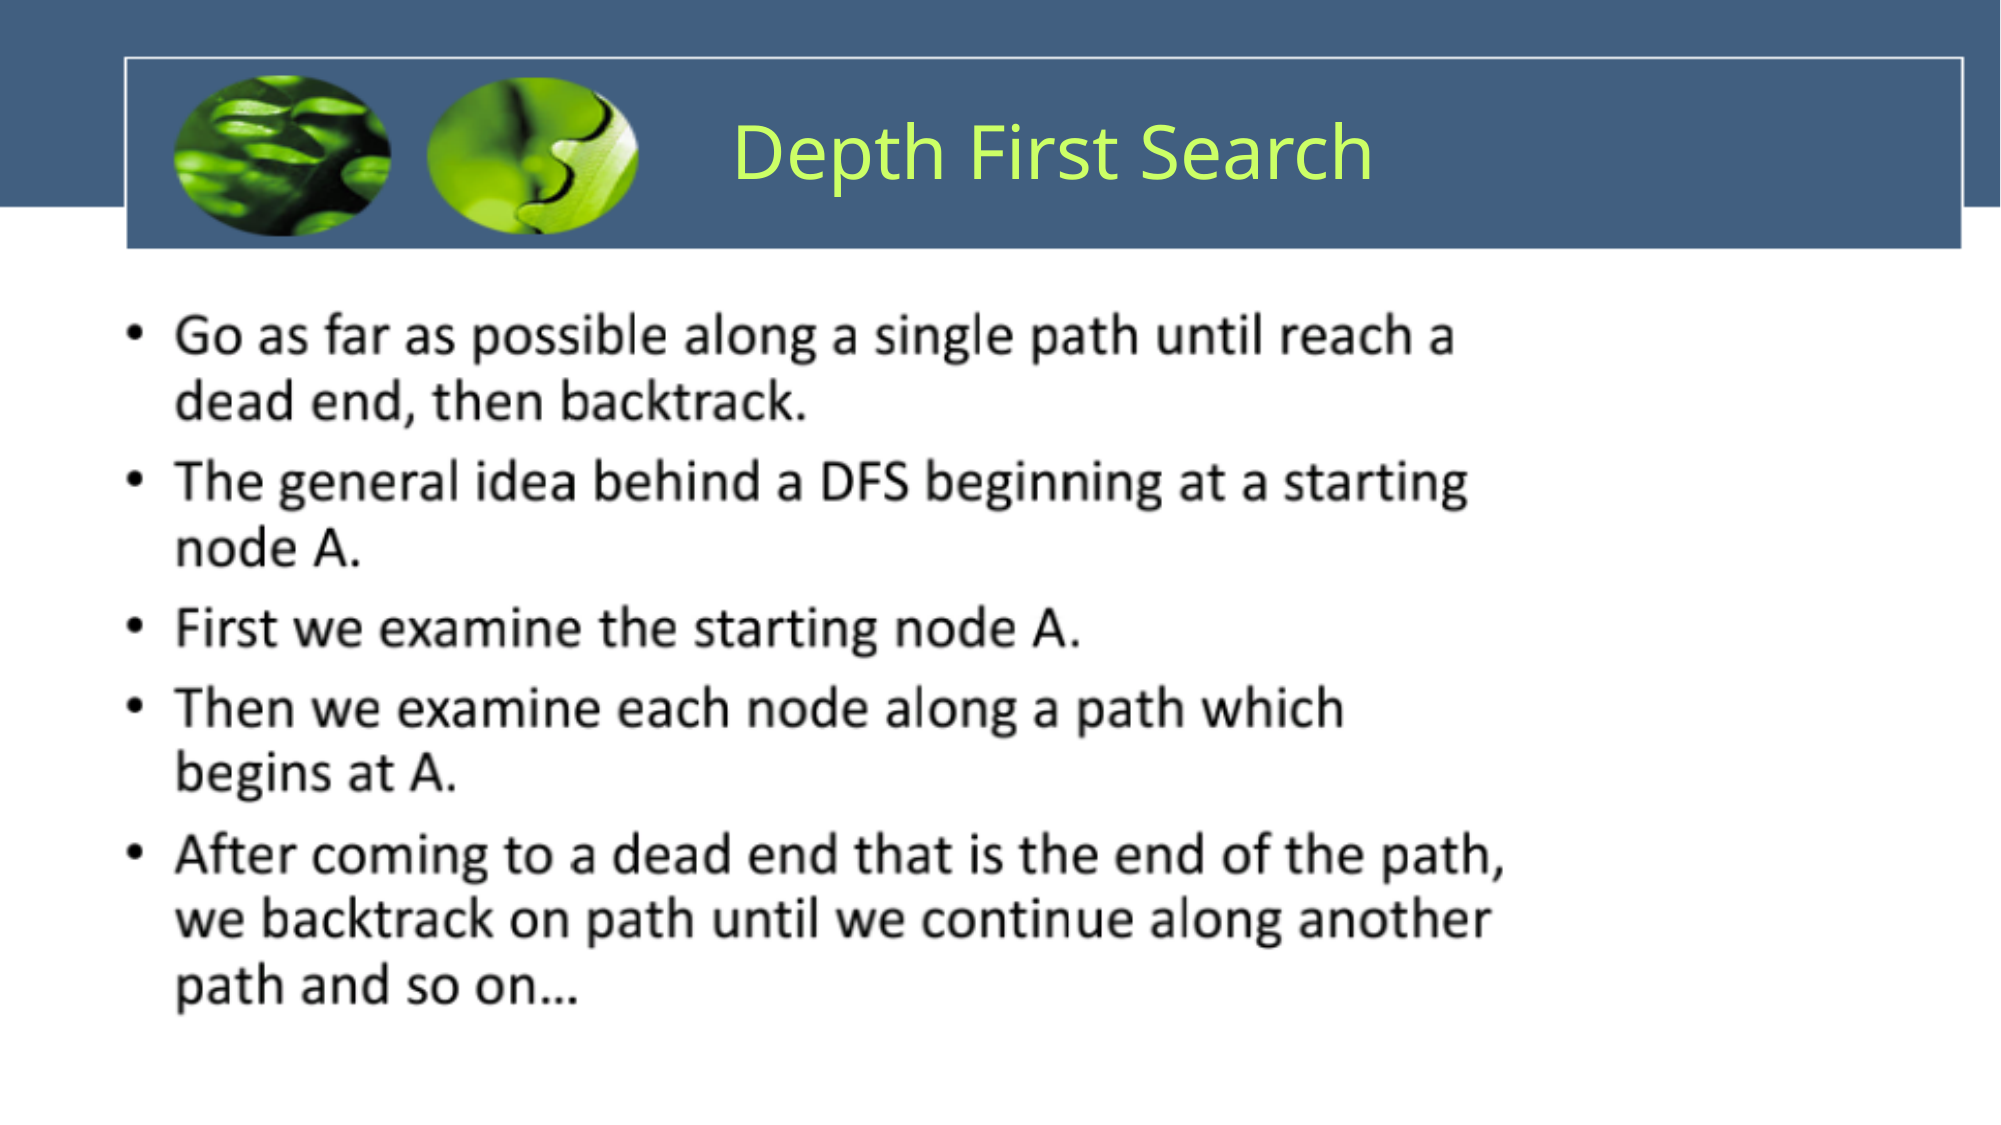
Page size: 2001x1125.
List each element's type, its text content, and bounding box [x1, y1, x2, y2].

title Depth First Search [716, 62, 1934, 238]
picture [0, 0, 2001, 1125]
